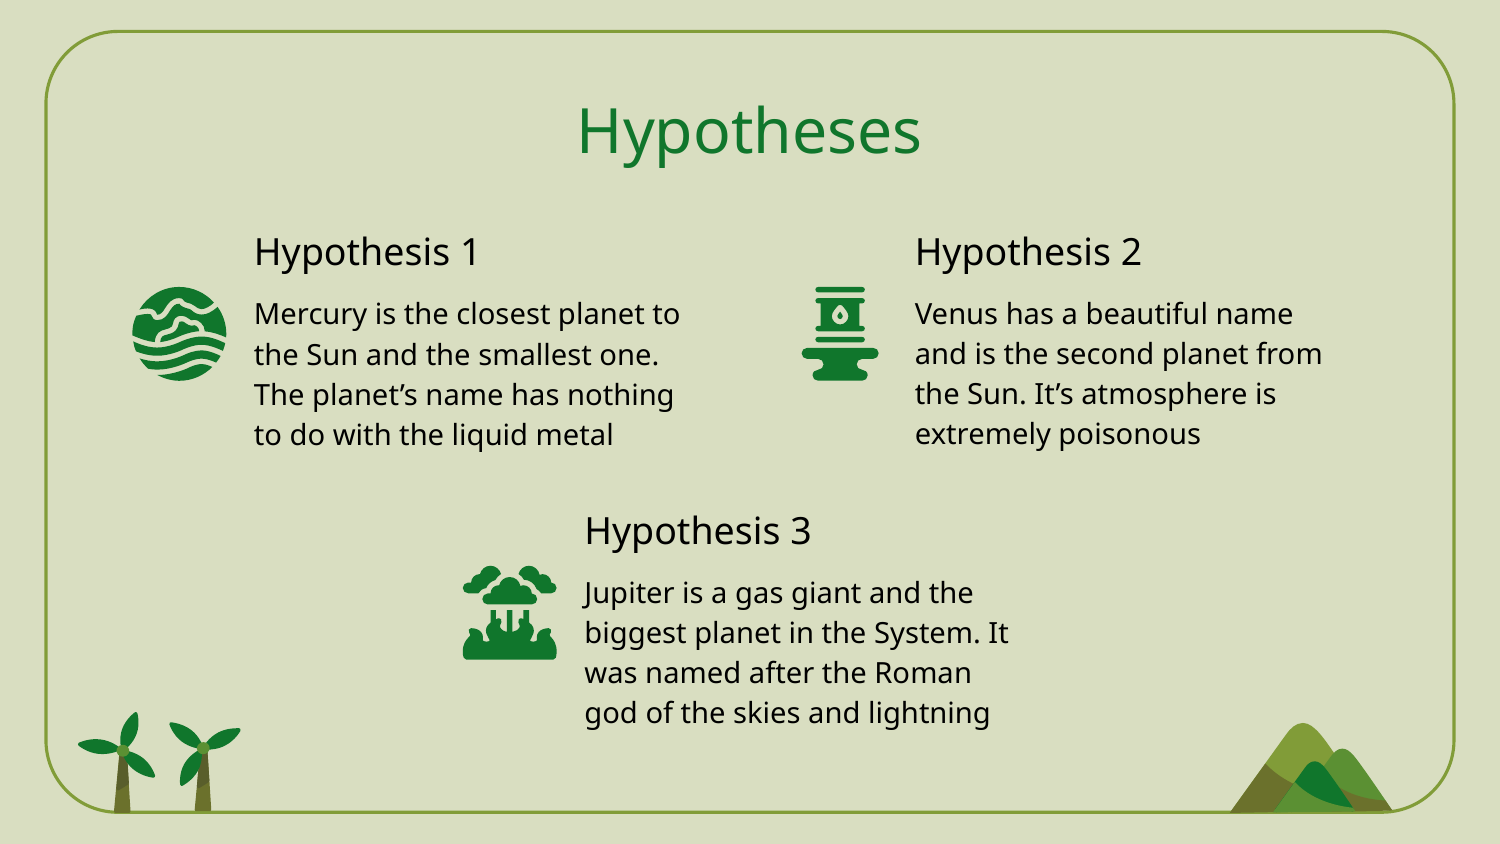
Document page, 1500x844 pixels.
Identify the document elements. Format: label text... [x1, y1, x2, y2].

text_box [132, 286, 227, 382]
title Hypotheses [116, 76, 1383, 171]
subtitle Hypothesis 3 [569, 499, 1038, 567]
subtitle Hypothesis 1 [238, 220, 707, 289]
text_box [801, 286, 879, 381]
subtitle Venus has a beautiful name and is the second planet from the Sun. It’s atmosphere is extremely poisonous [899, 288, 1368, 454]
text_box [462, 565, 557, 660]
subtitle Hypothesis 2 [899, 220, 1368, 288]
subtitle Jupiter is a gas giant and the biggest planet in the System. It was named after the Roman god of the skies and lightning [569, 567, 1038, 733]
subtitle Mercury is the closest planet to the Sun and the smallest one. The planet’s name has nothing to do with the liquid metal [238, 289, 707, 454]
